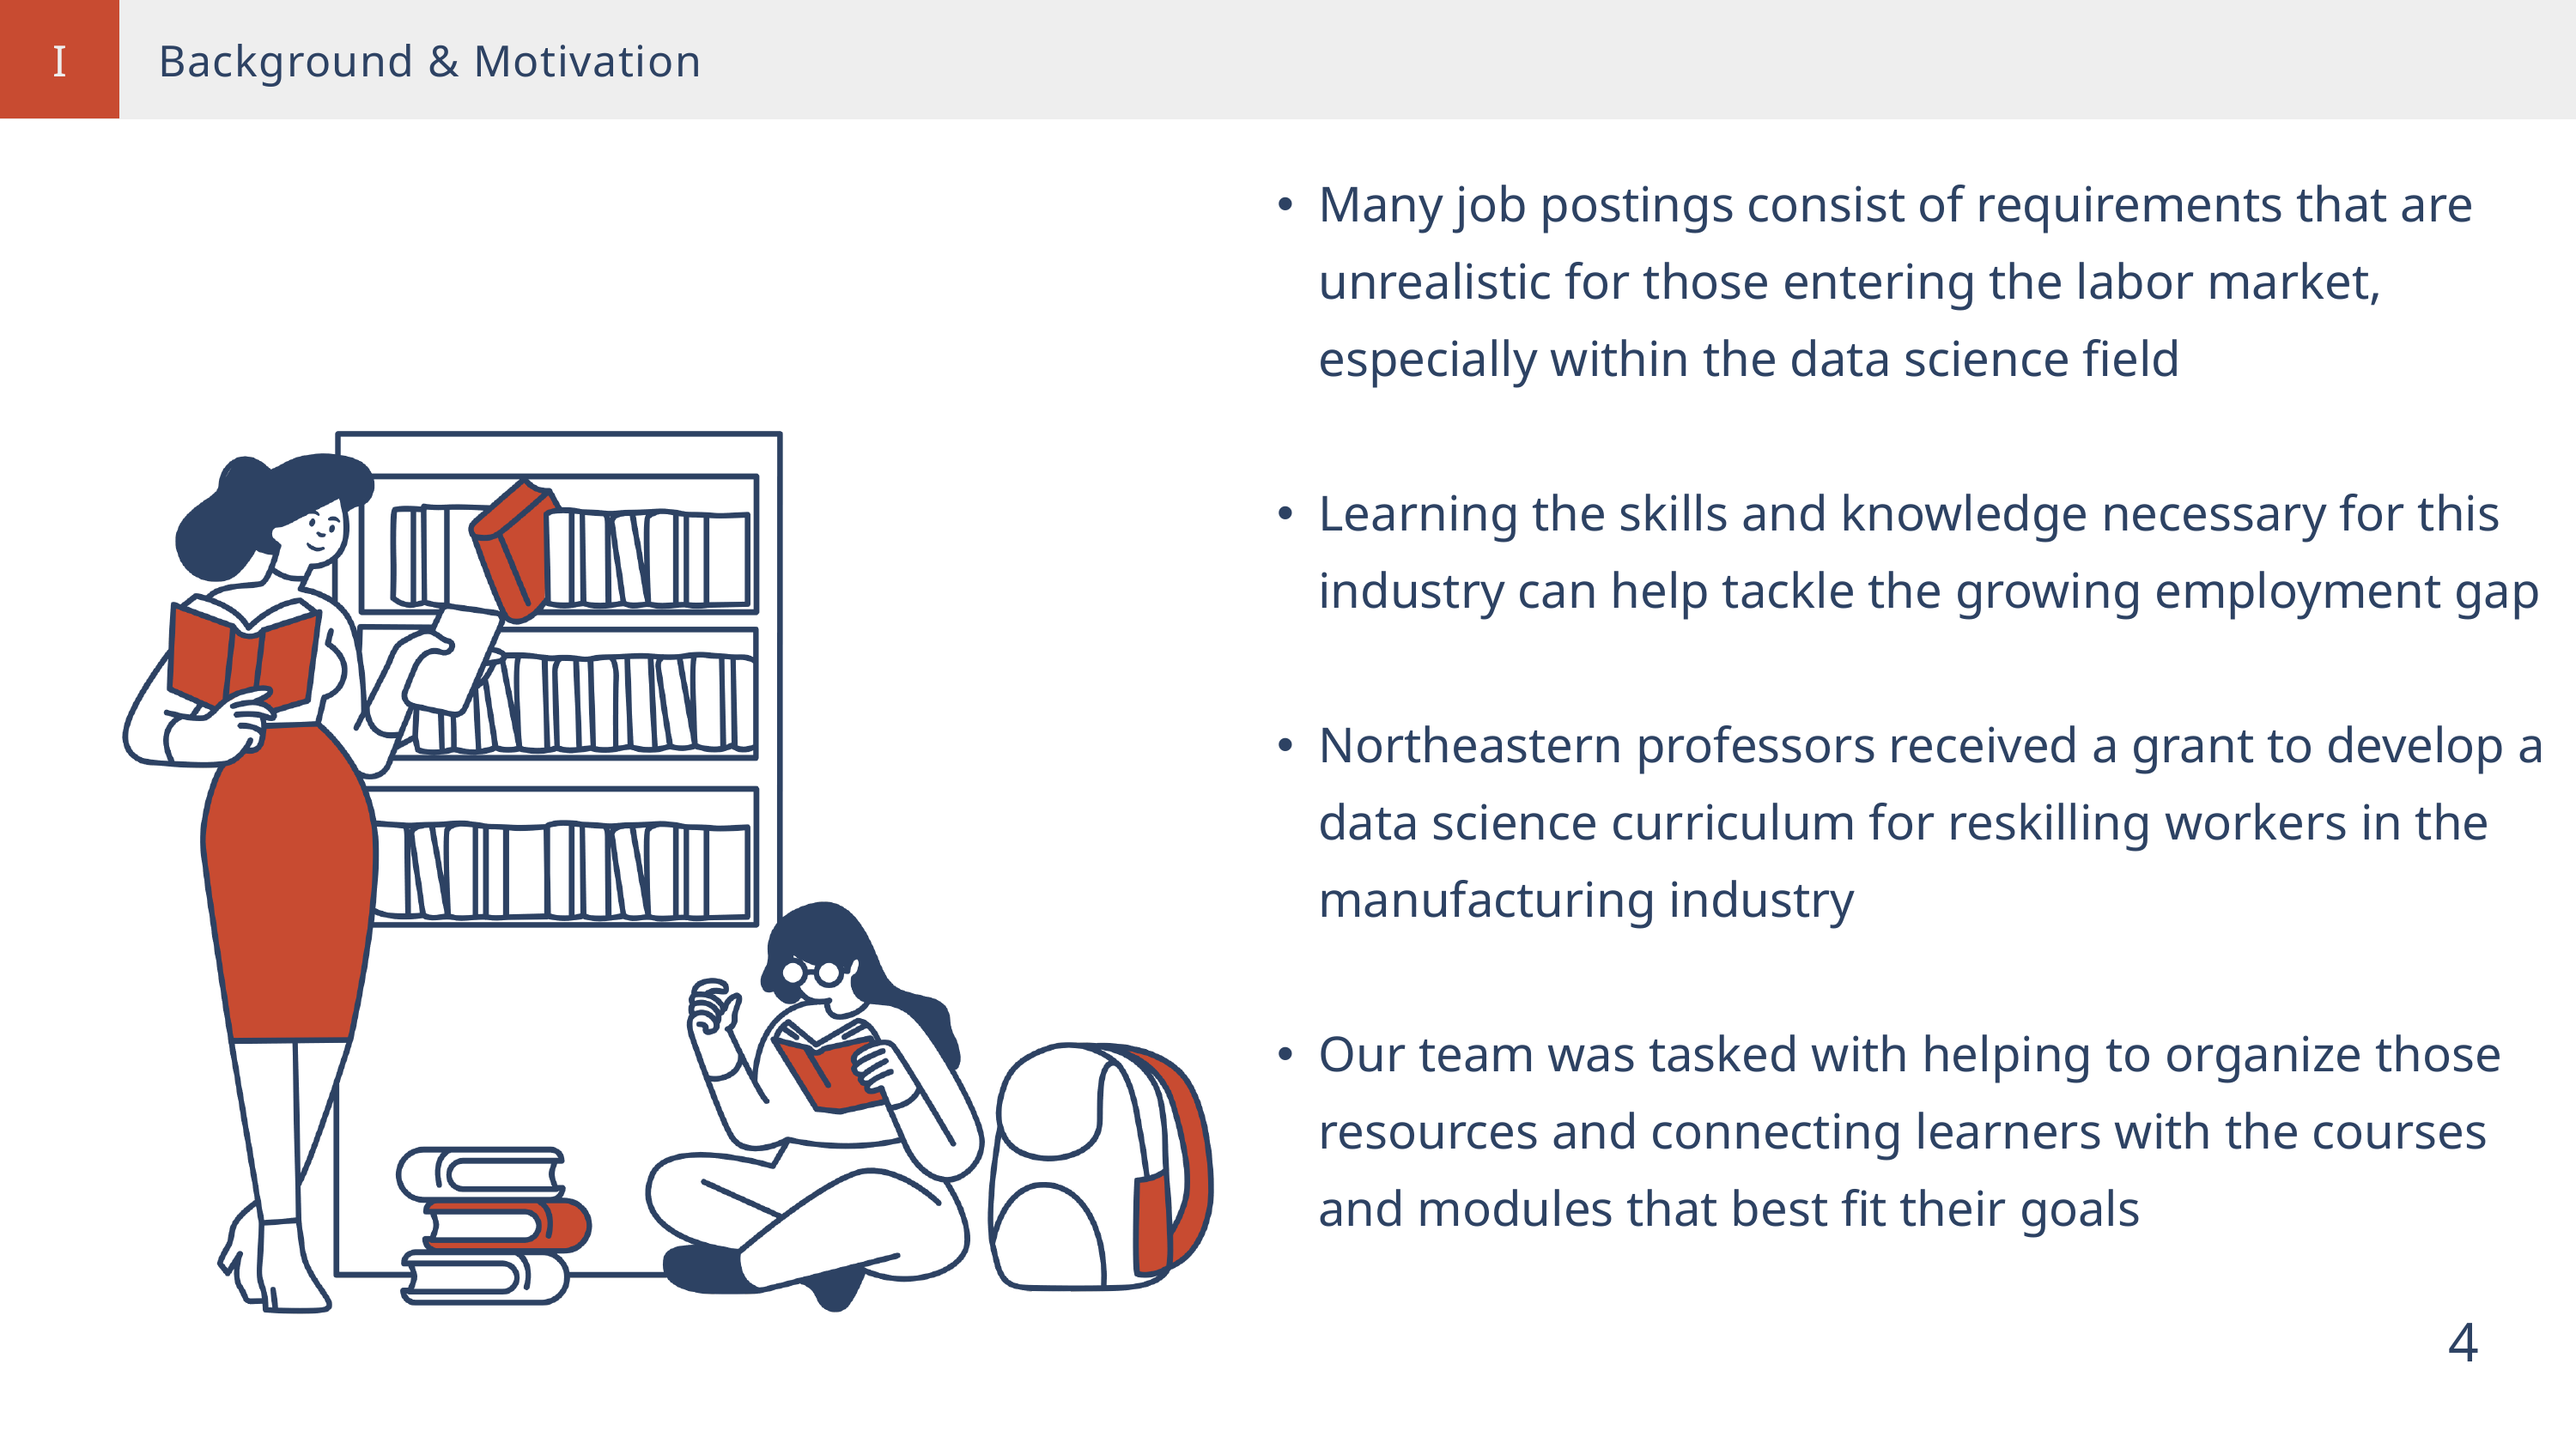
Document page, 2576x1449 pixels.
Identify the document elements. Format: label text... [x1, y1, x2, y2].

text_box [0, 0, 120, 118]
text_box Many job postings consist of requirements that are unrealistic for those entering the labor market, especially within the data science field Learning the skills and knowledge necessary for this industry can help tackle the growing employment gap Northeastern professors received a grant to develop a data science curriculum for reskilling workers in the manufacturing industry Our team was tasked with helping to organize those resources and connecting learners with the courses and modules that best fit their goals [1236, 155, 2576, 1237]
picture [118, 430, 1215, 1314]
text_box 4 [2383, 1286, 2480, 1373]
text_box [122, 0, 2576, 120]
